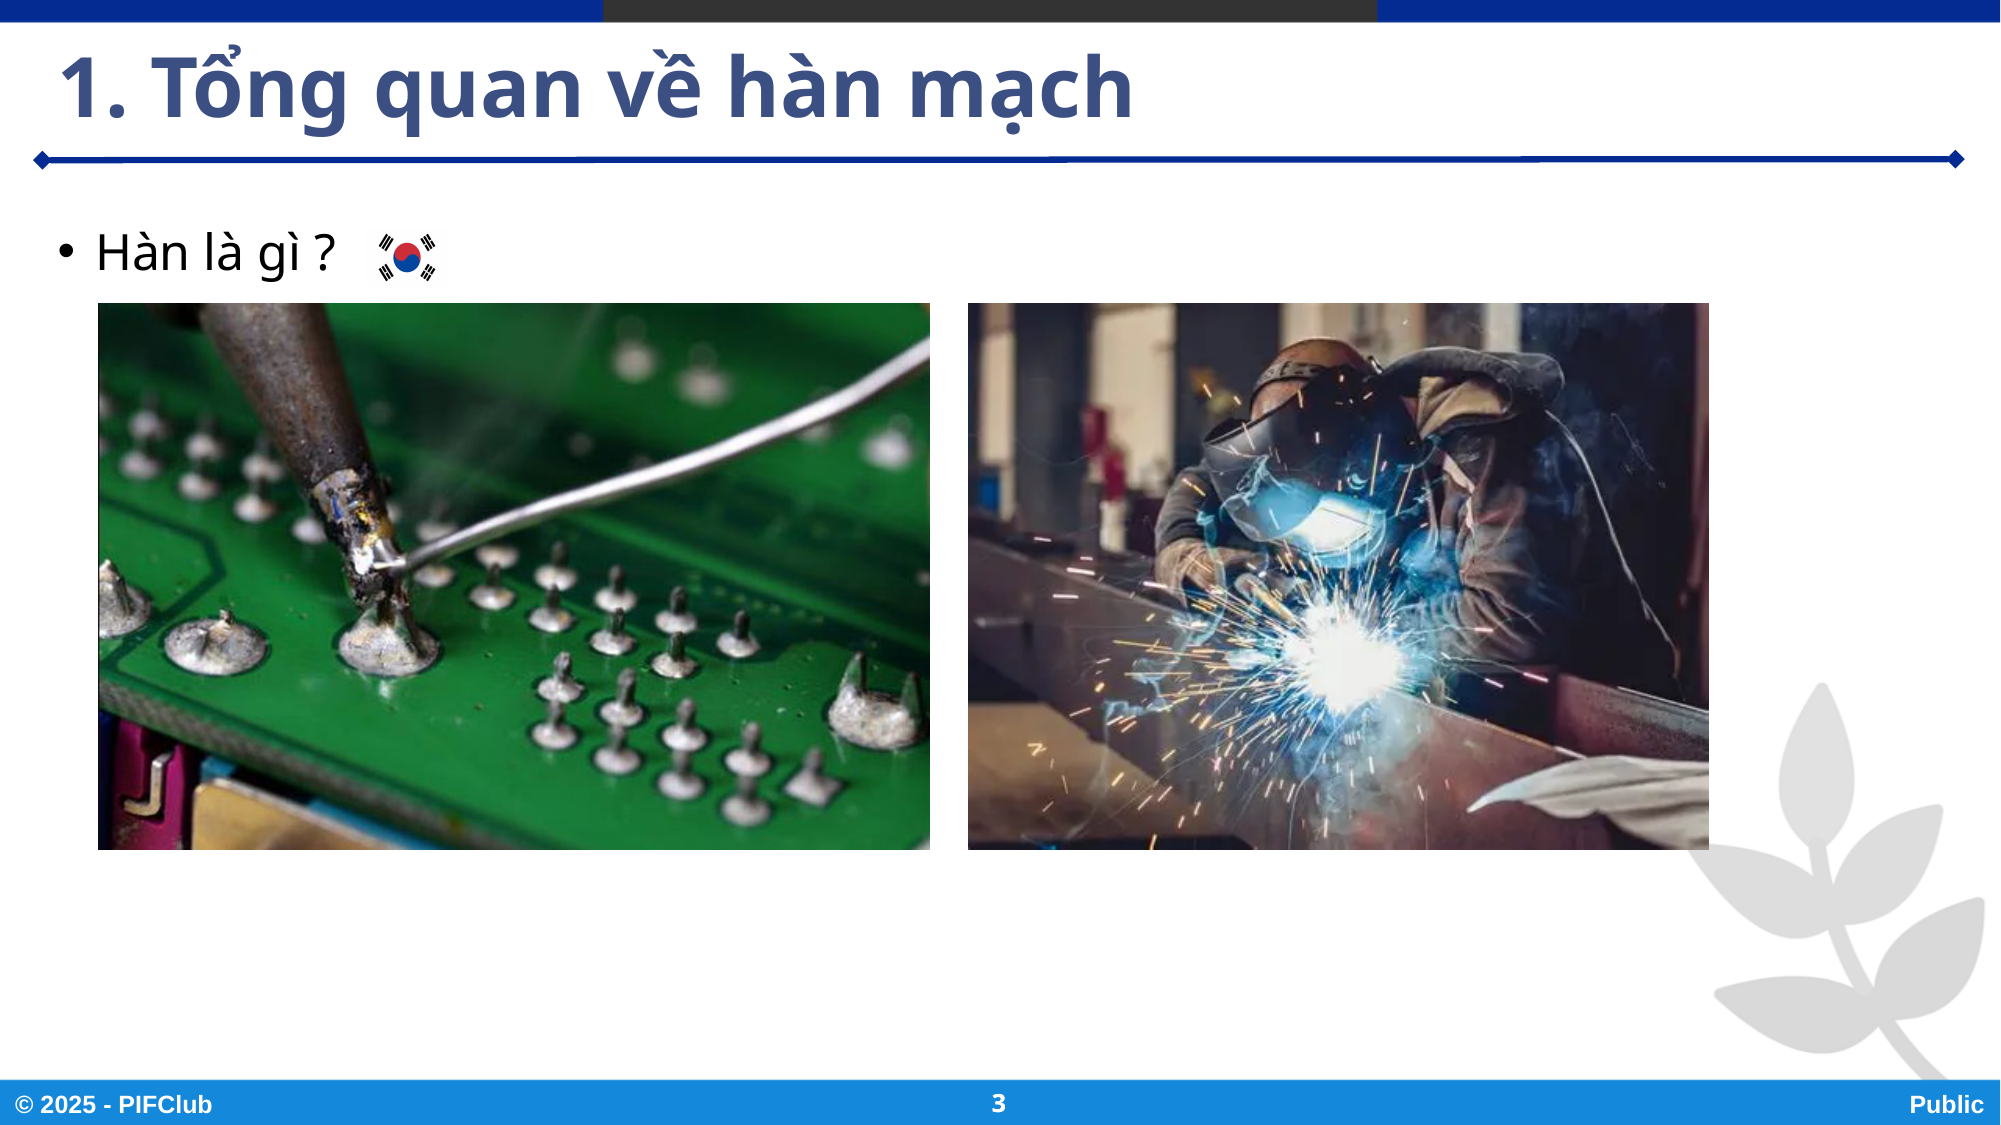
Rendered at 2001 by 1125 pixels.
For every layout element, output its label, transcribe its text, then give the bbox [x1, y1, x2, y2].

picture [0, 0, 2001, 1125]
title 1. Tổng quan về hàn mạch [42, 52, 1956, 129]
list Hàn là gì ? [42, 212, 1956, 988]
